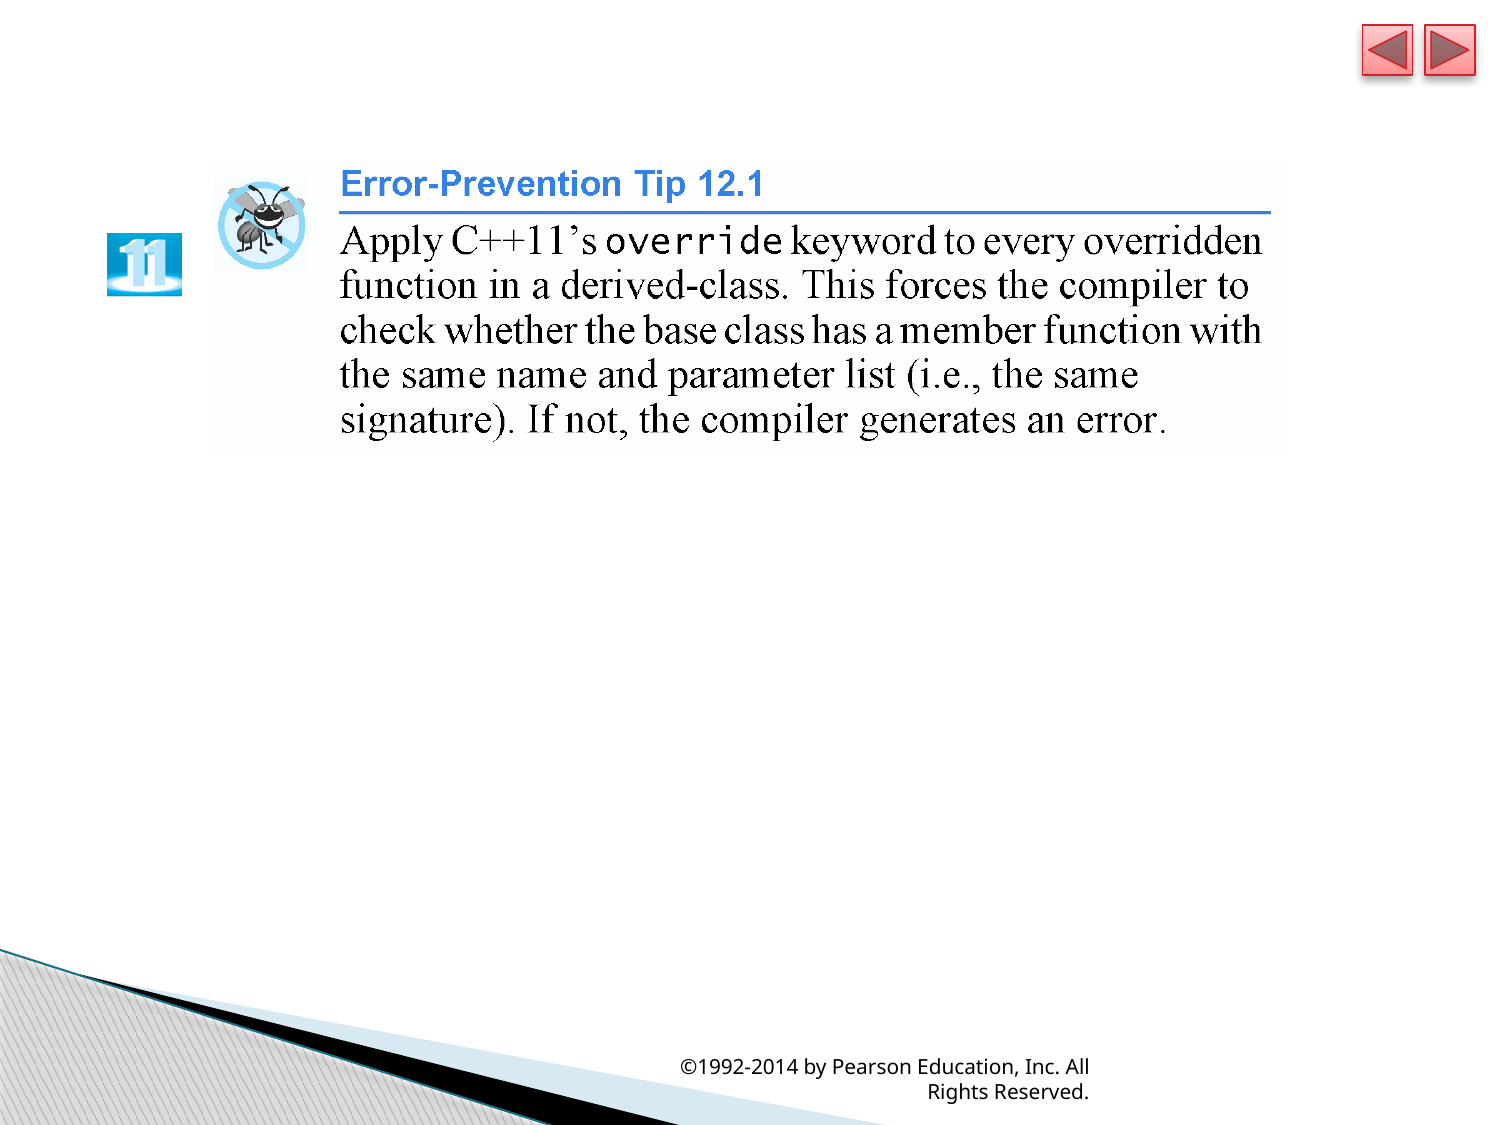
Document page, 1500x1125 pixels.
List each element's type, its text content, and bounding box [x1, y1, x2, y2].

footer ©1992-2014 by Pearson Education, Inc. All Rights Reserved. [650, 1051, 1105, 1112]
picture [0, 106, 1500, 1018]
